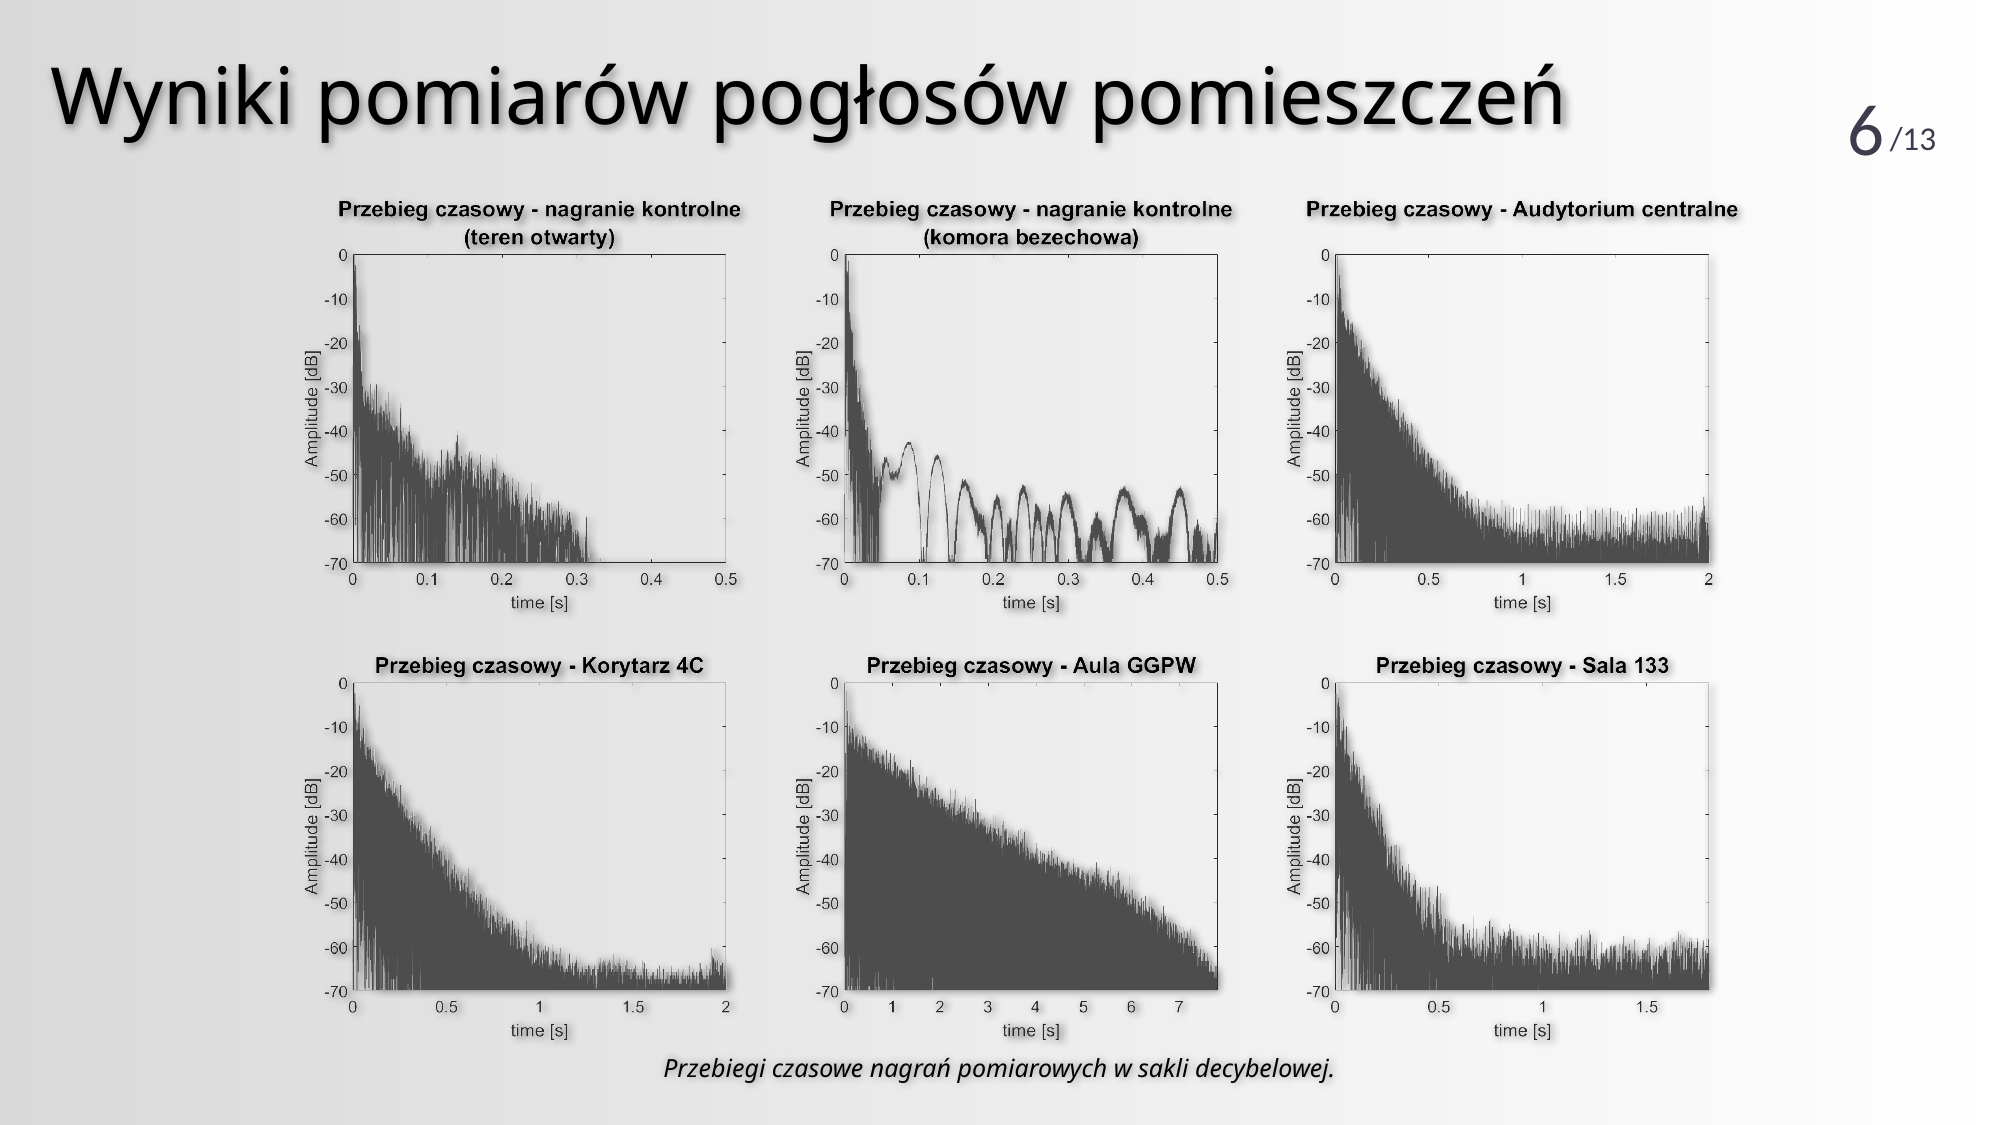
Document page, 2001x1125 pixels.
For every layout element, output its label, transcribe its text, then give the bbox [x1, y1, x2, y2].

text_box /13 [1874, 109, 2000, 165]
text_box 6 [1832, 75, 1965, 178]
title Wyniki pomiarów pogłosów pomieszczeń [35, 16, 1760, 182]
picture [125, 186, 1875, 1091]
